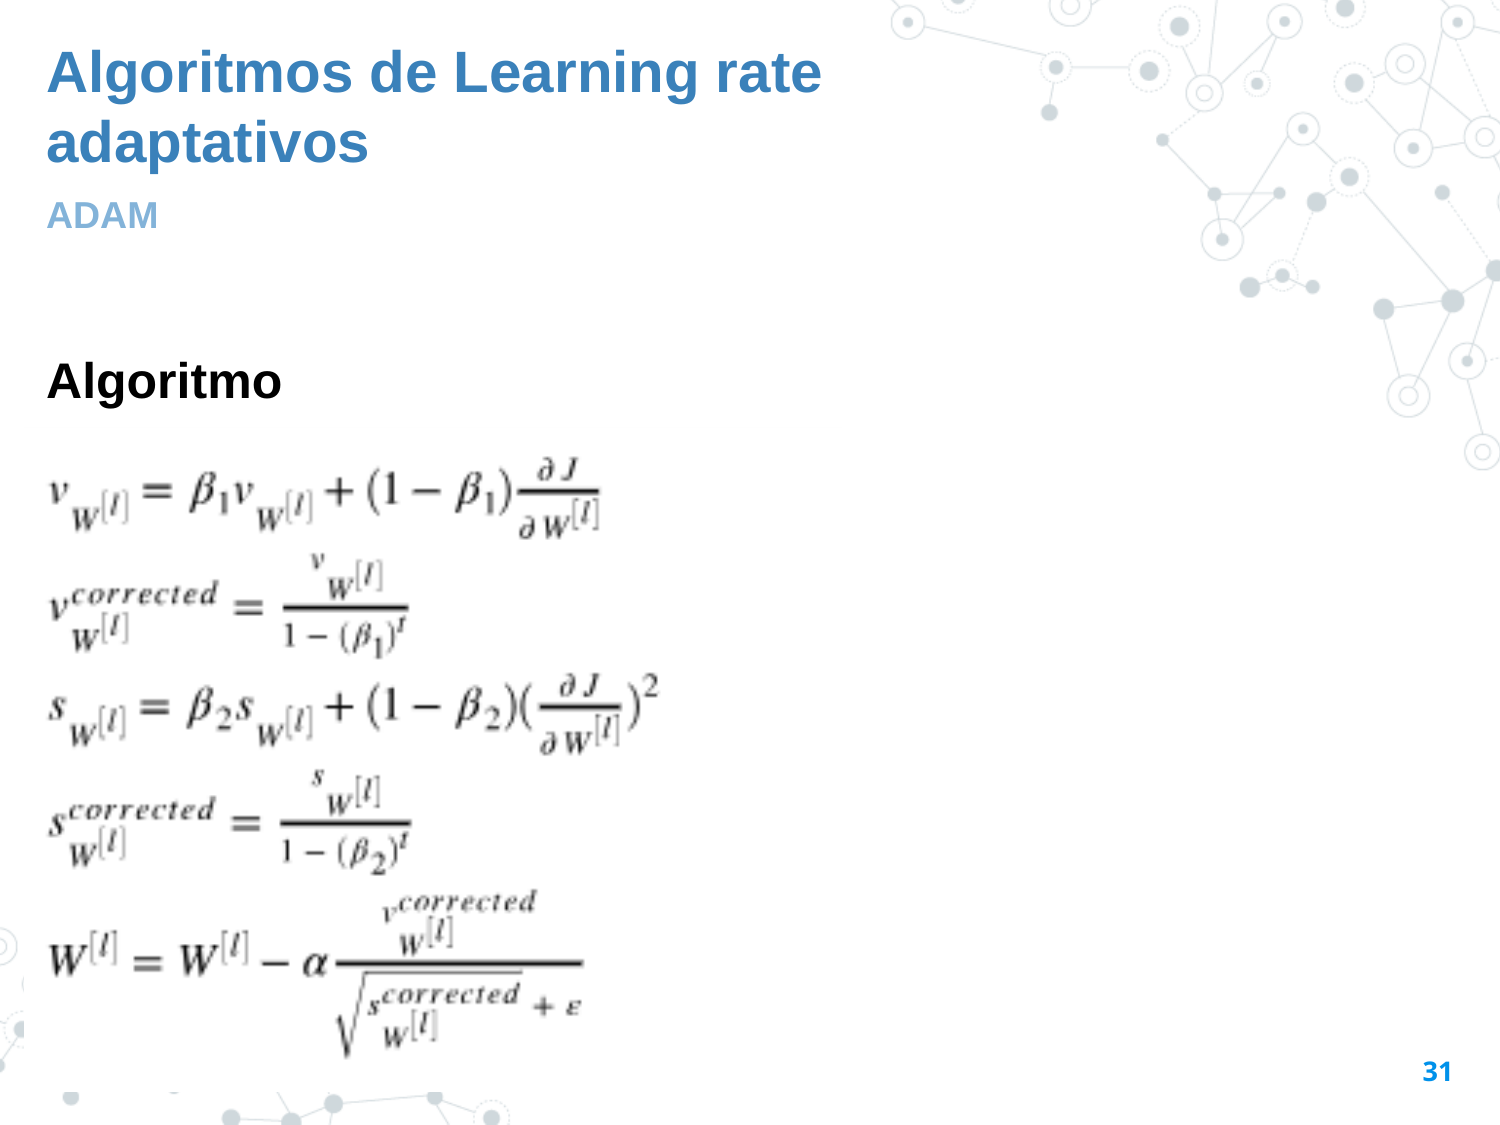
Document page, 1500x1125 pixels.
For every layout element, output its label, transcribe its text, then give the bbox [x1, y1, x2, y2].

slide_number ‹#› [1378, 1038, 1469, 1125]
text_box ADAM [31, 183, 927, 244]
text_box Algoritmos de Learning rate adaptativos [31, 26, 842, 183]
picture [0, 0, 1500, 1125]
text_box Algoritmo [31, 340, 928, 402]
